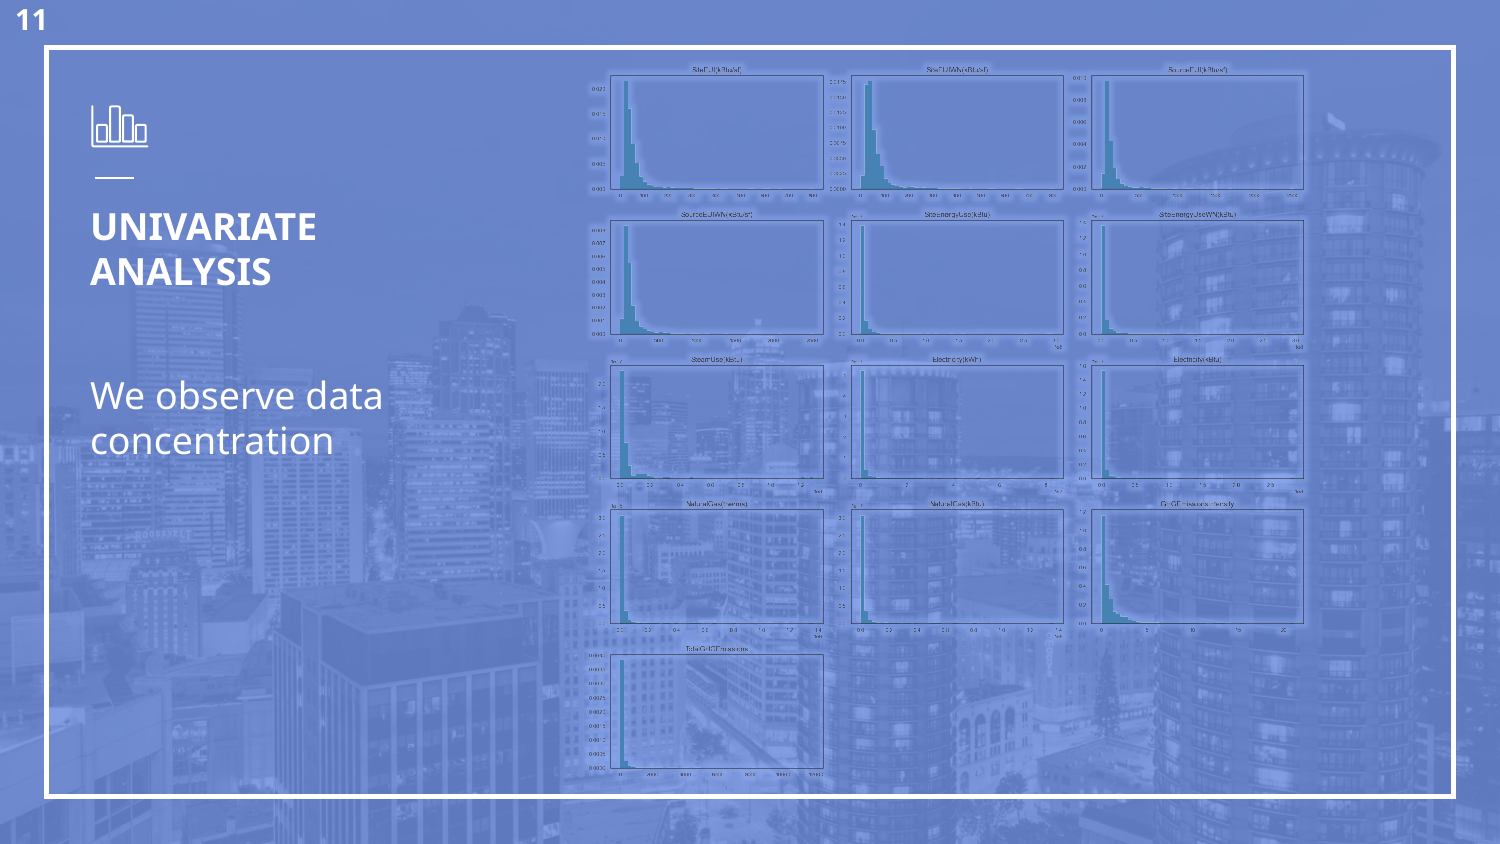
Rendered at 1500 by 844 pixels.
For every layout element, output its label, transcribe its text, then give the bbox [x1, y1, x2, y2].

title UNIVARIATE ANALYSIS [75, 187, 429, 322]
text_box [92, 105, 148, 147]
list We observe data concentration [75, 356, 491, 781]
picture [585, 59, 1310, 784]
